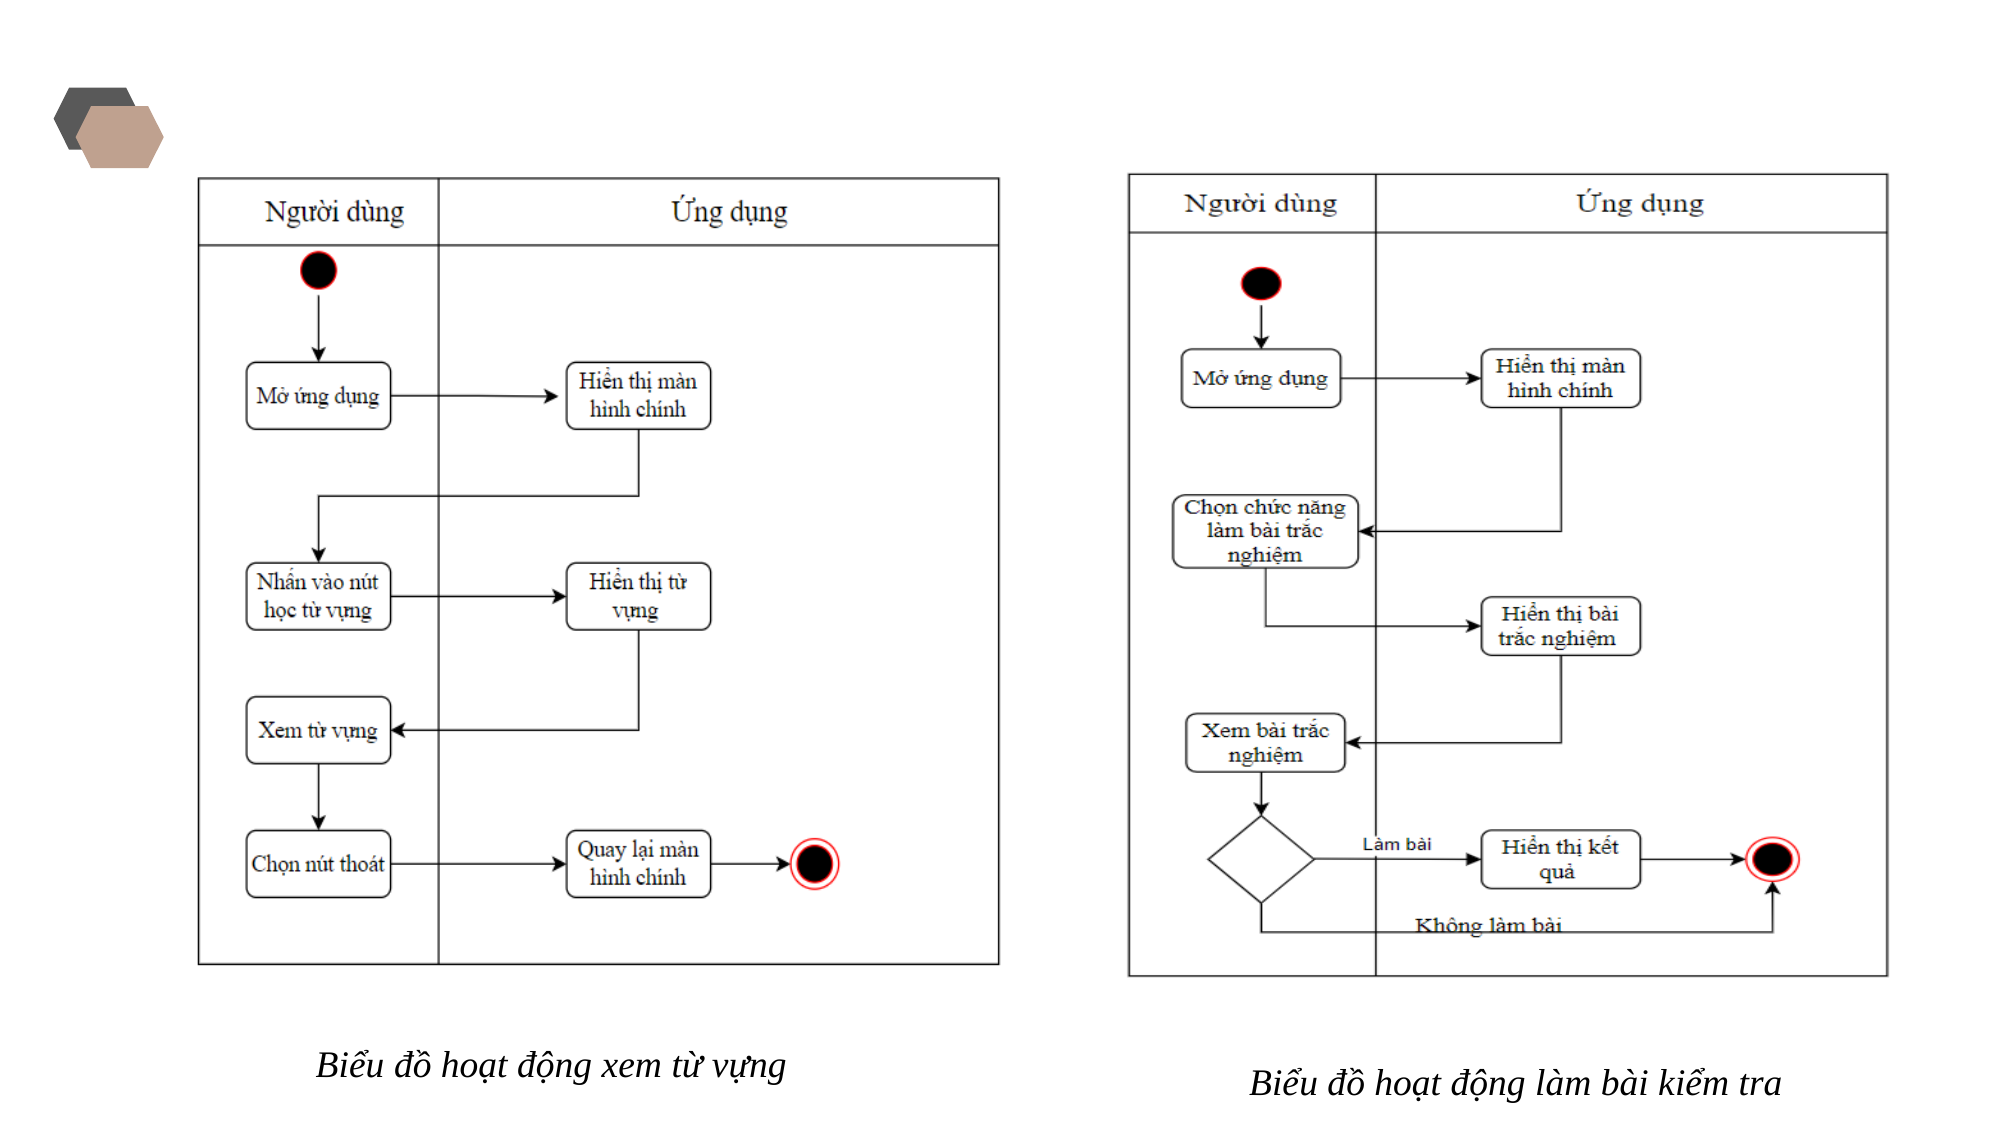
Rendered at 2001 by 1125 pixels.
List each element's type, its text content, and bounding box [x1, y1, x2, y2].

picture [180, 91, 1025, 984]
picture [1117, 164, 1907, 984]
text_box Biểu đồ hoạt động xem từ vựng [300, 1019, 1301, 1093]
text_box Biểu đồ hoạt động làm bài kiểm tra [1234, 1037, 2000, 1111]
